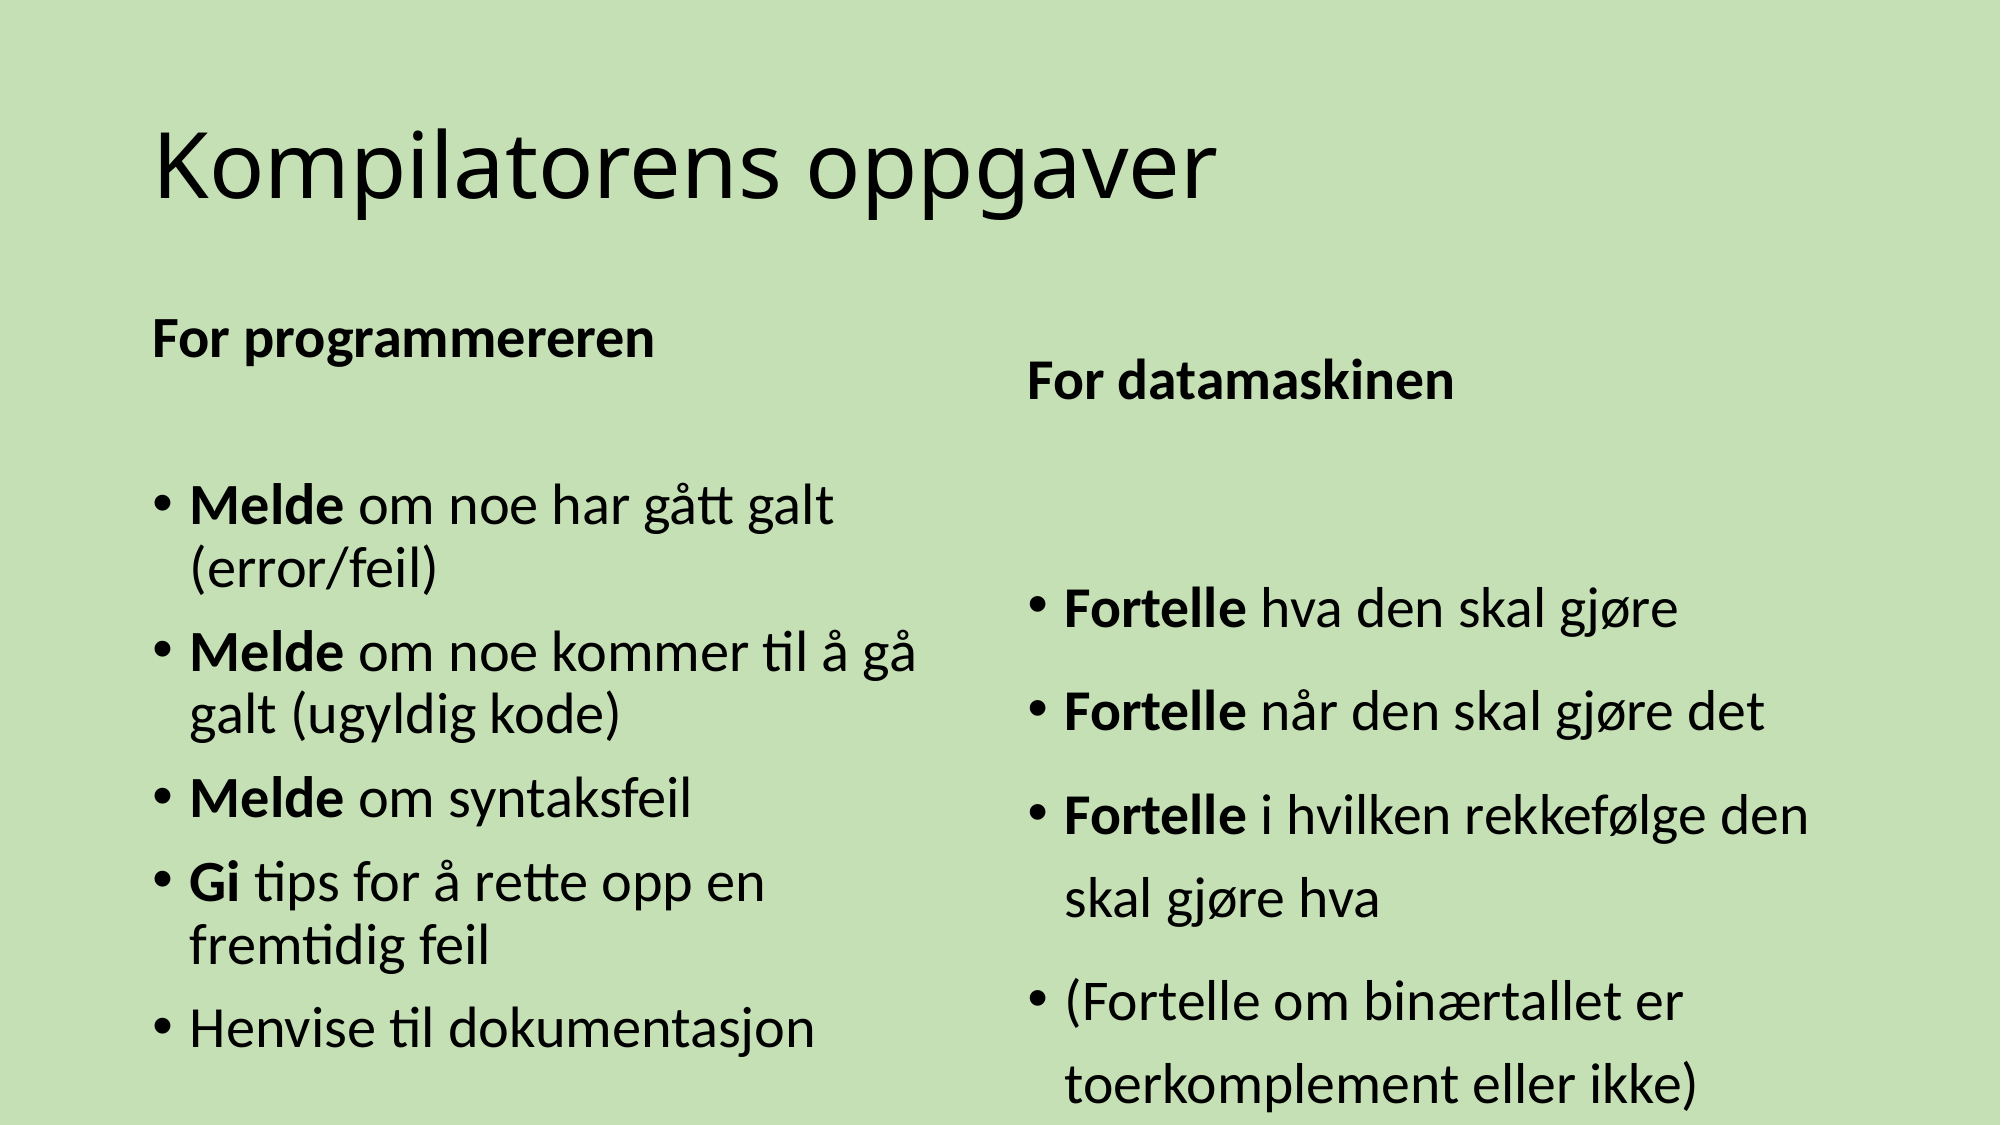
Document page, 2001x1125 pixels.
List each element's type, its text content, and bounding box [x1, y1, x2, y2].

list For datamaskinen Fortelle hva den skal gjøre Fortelle når den skal gjøre det Fortelle i hvilken rekkefølge den skal gjøre hva (Fortelle om binærtallet er toerkomplement eller ikke) [1012, 299, 1863, 1125]
list For programmereren Melde om noe har gått galt (error/feil) Melde om noe kommer til å gå galt (ugyldig kode) Melde om syntaksfeil Gi tips for å rette opp en fremtidig feil Henvise til dokumentasjon [137, 299, 988, 1125]
title Kompilatorens oppgaver [137, 59, 1863, 278]
